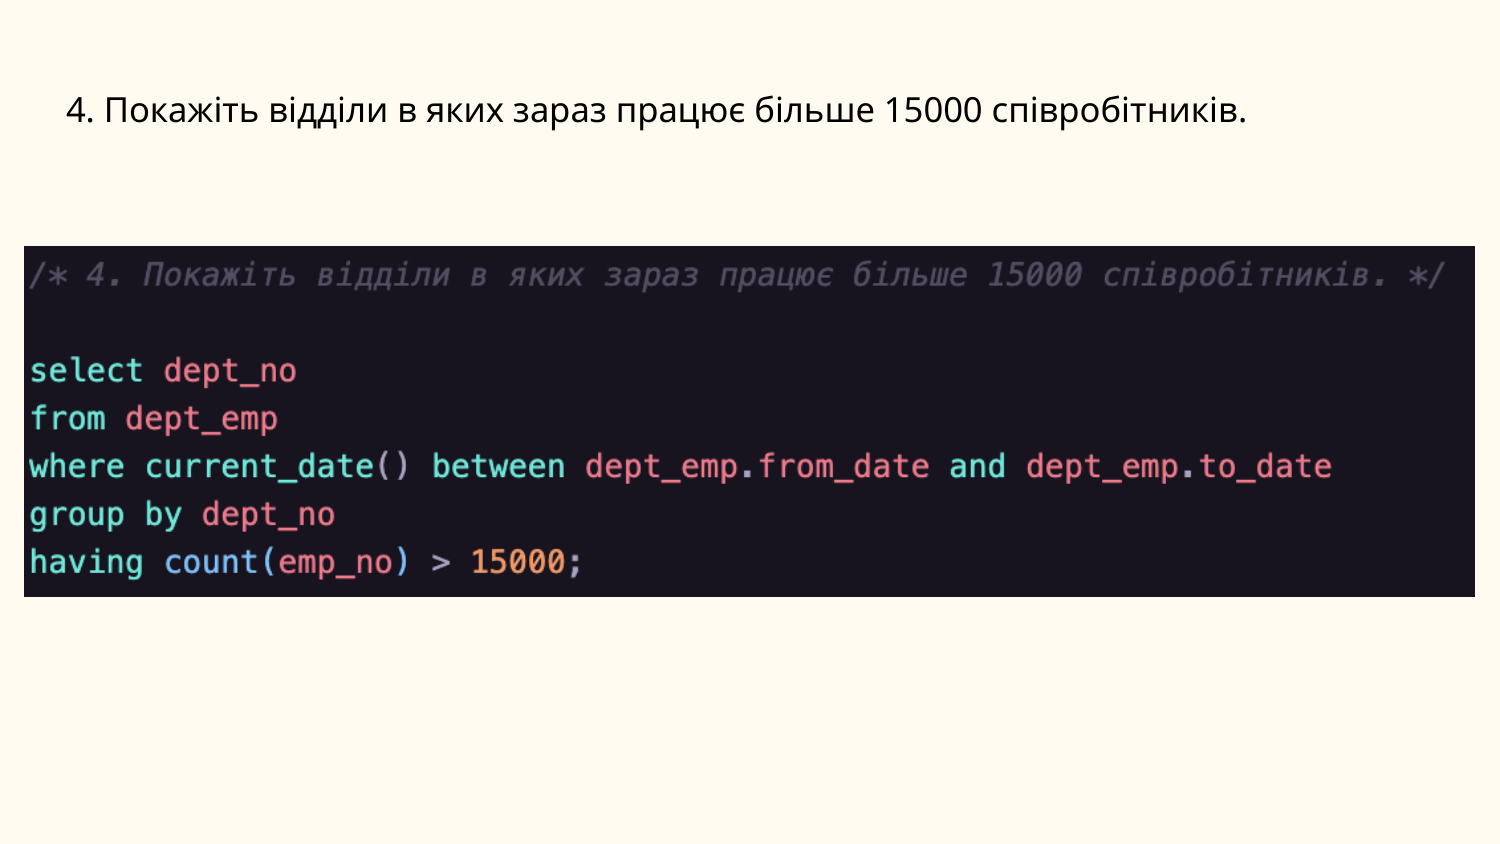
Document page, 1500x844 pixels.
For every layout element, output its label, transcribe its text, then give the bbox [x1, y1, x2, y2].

title 4. Покажіть відділи в яких зараз працює більше 15000 співробітників. [51, 72, 1449, 174]
picture [24, 246, 1476, 598]
